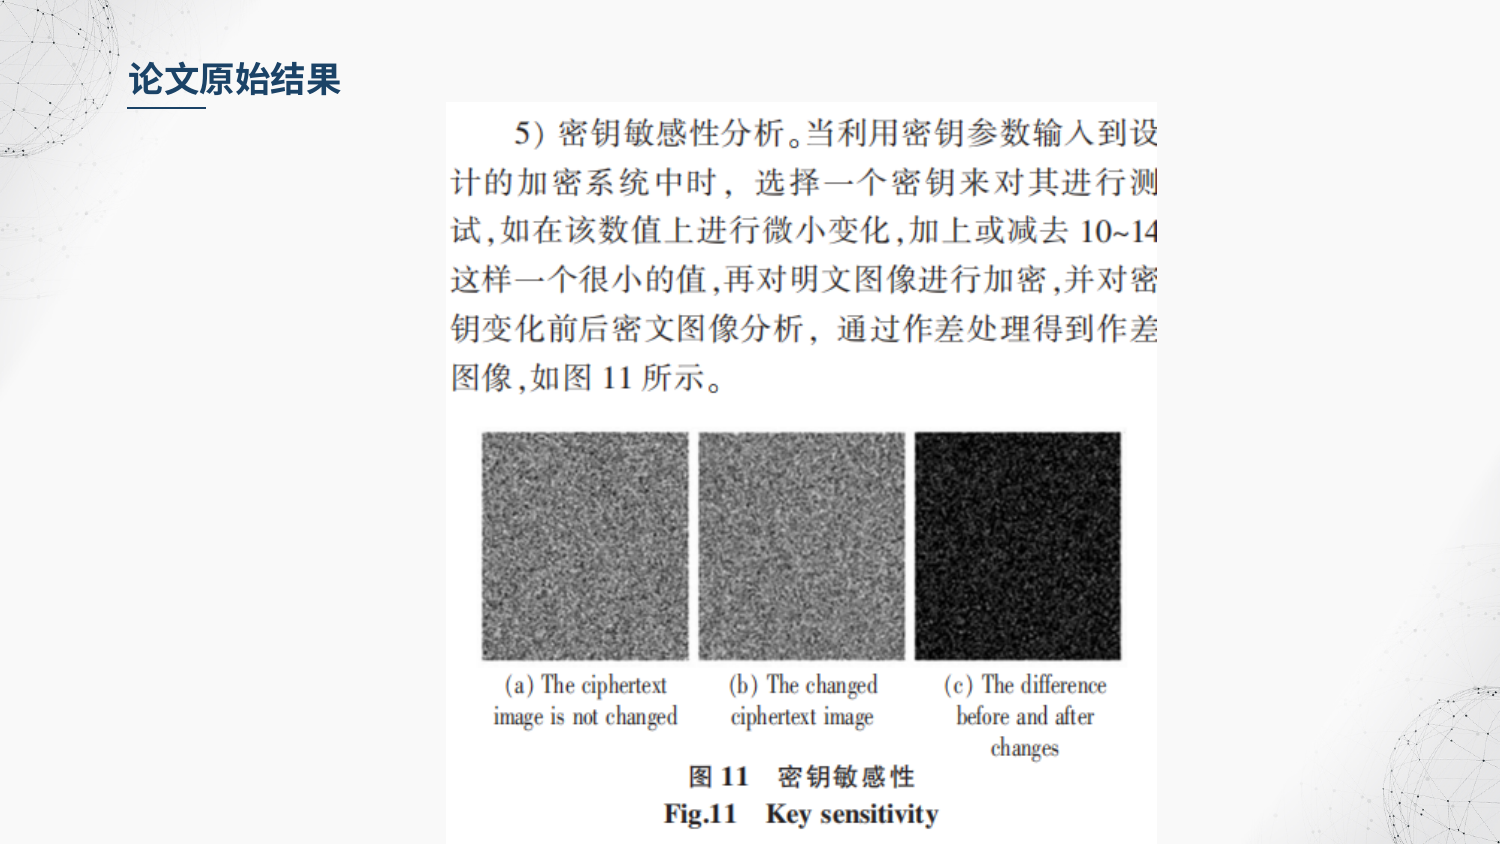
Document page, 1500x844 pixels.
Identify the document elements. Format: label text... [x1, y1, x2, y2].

text_box 论文原始结果 [117, 51, 489, 106]
picture [0, 0, 1500, 844]
